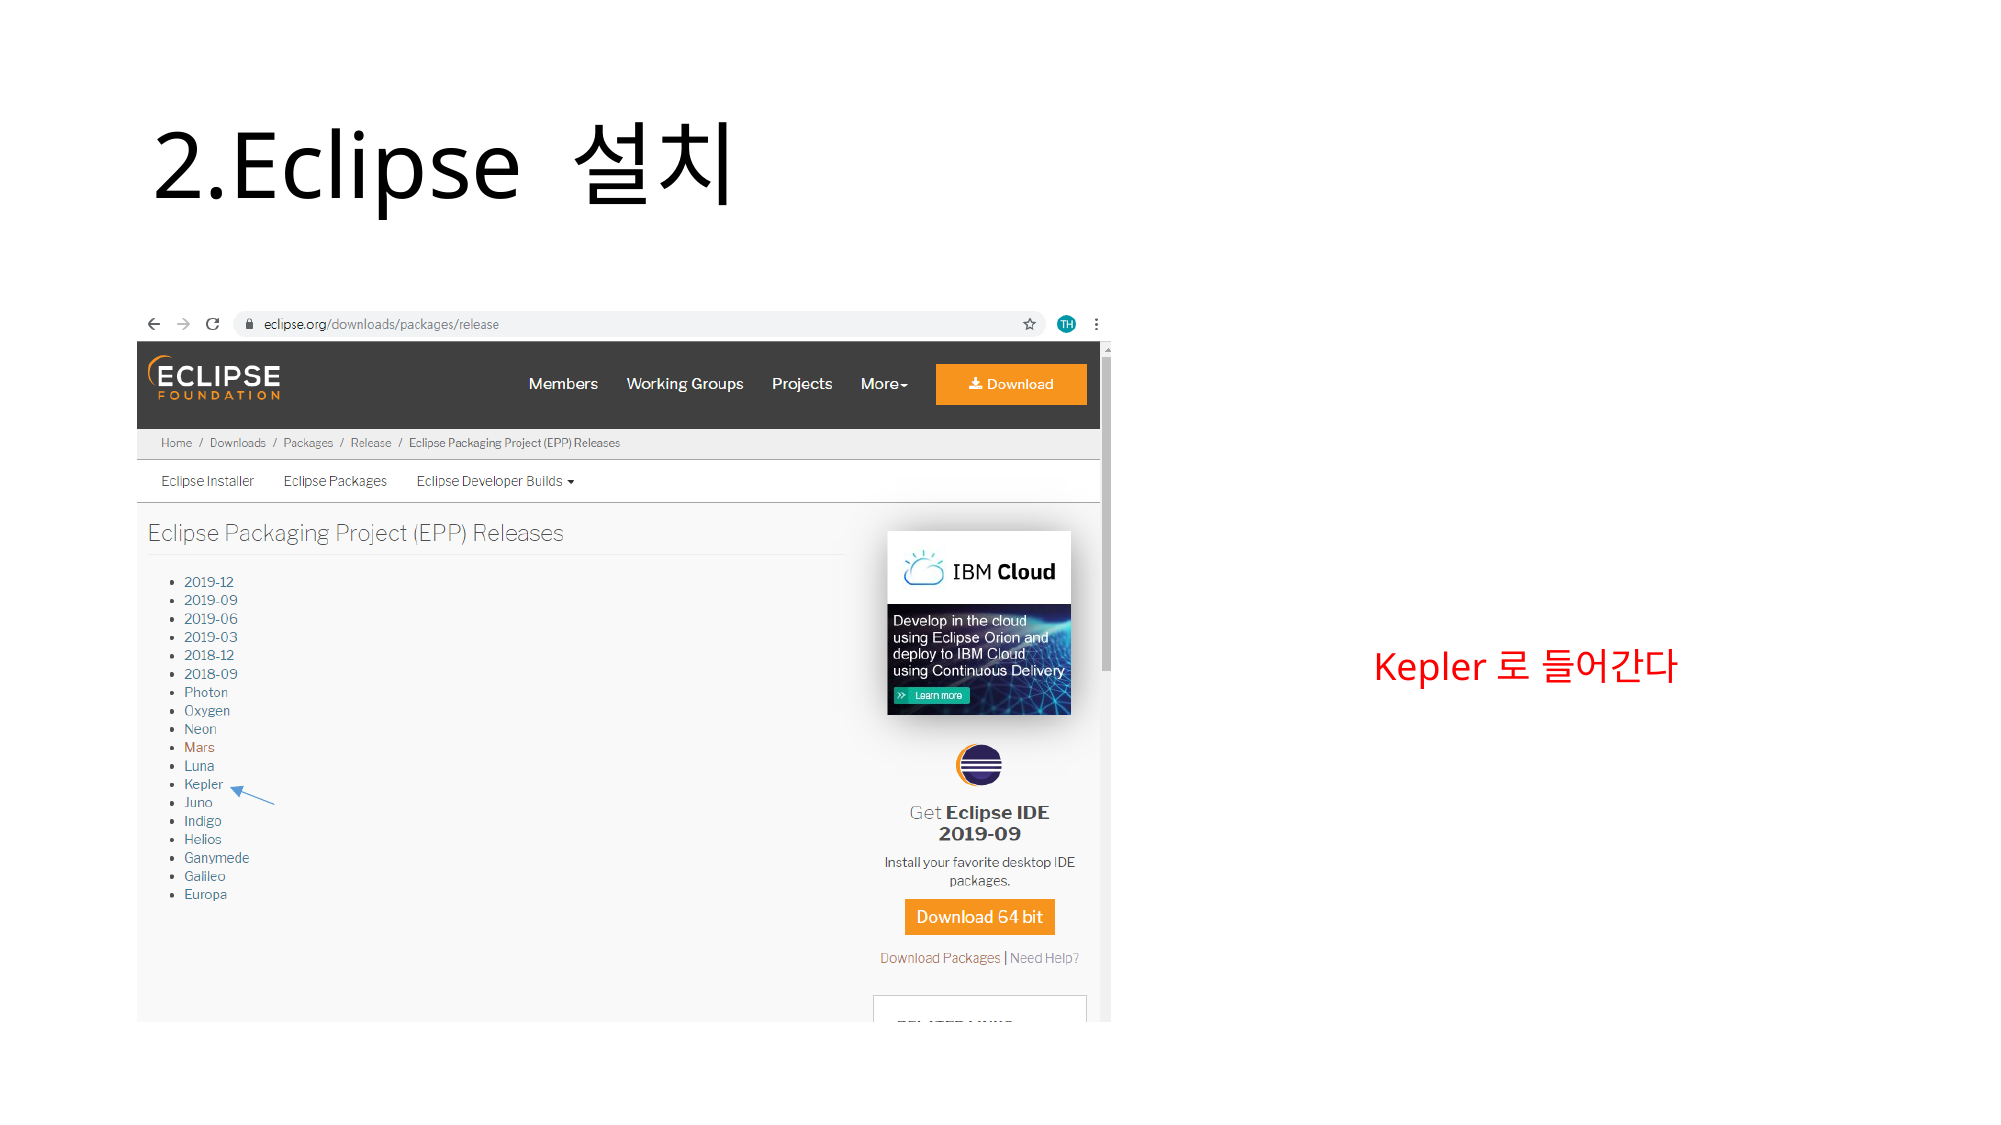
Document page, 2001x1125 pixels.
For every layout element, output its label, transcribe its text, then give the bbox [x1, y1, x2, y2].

title 2.Eclipse 설치 [137, 59, 1863, 278]
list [137, 307, 1111, 1022]
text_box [229, 787, 275, 805]
text_box Kepler로 들어간다 [1157, 307, 1895, 1023]
